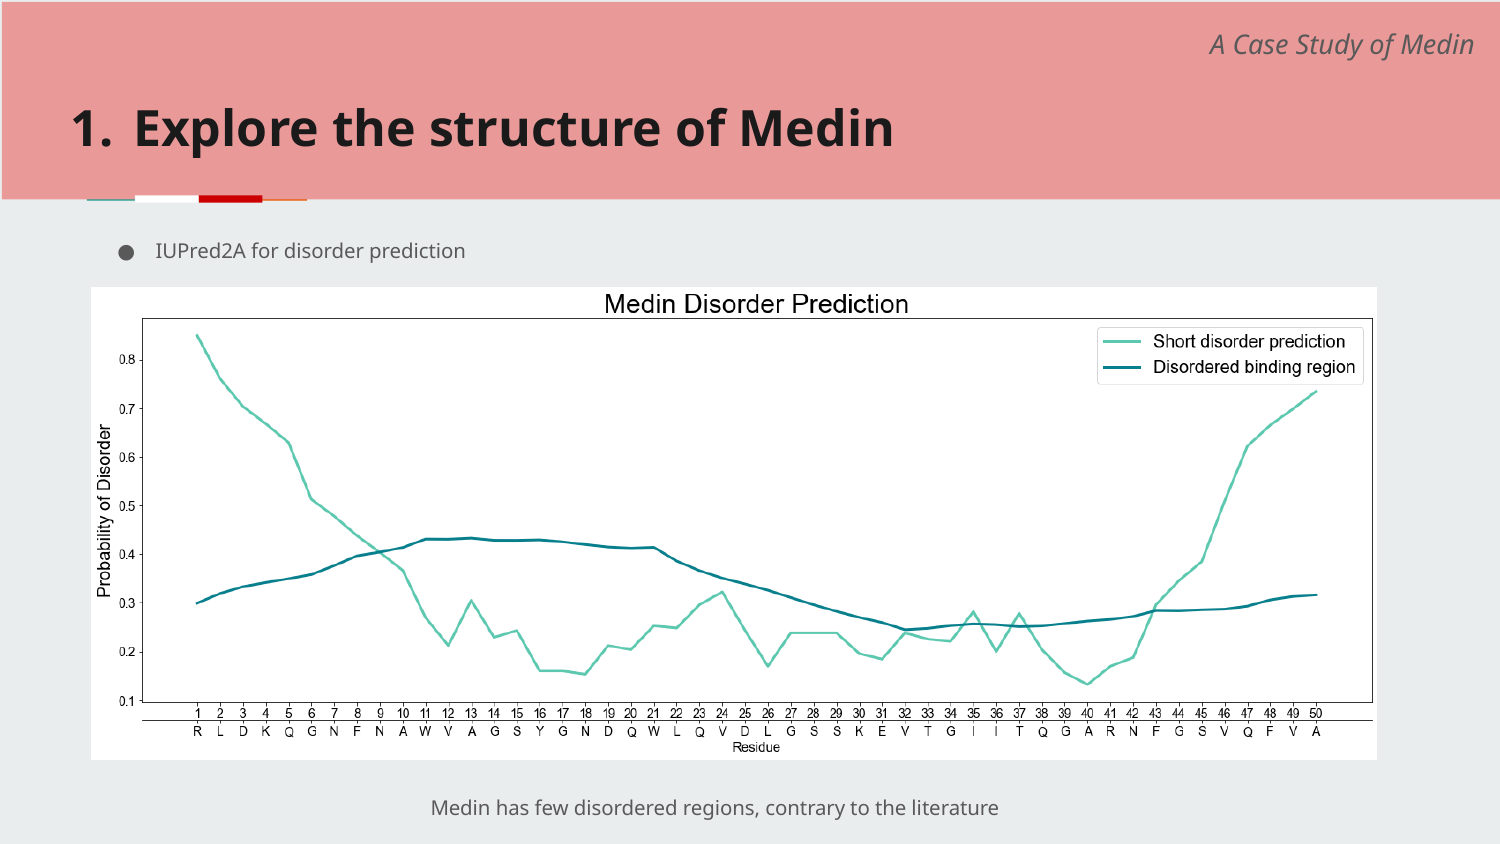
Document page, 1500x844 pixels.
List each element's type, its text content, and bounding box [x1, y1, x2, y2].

list Medin has few disordered regions, contrary to the literature [84, 768, 1346, 835]
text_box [134, 195, 263, 203]
text_box Explore the structure of Medin [43, 51, 1387, 153]
text_box [1, 1, 1500, 200]
picture [91, 286, 1377, 760]
list IUPred2A for disorder prediction [84, 211, 1346, 278]
text_box A Case Study of Medin [1064, 12, 1490, 55]
